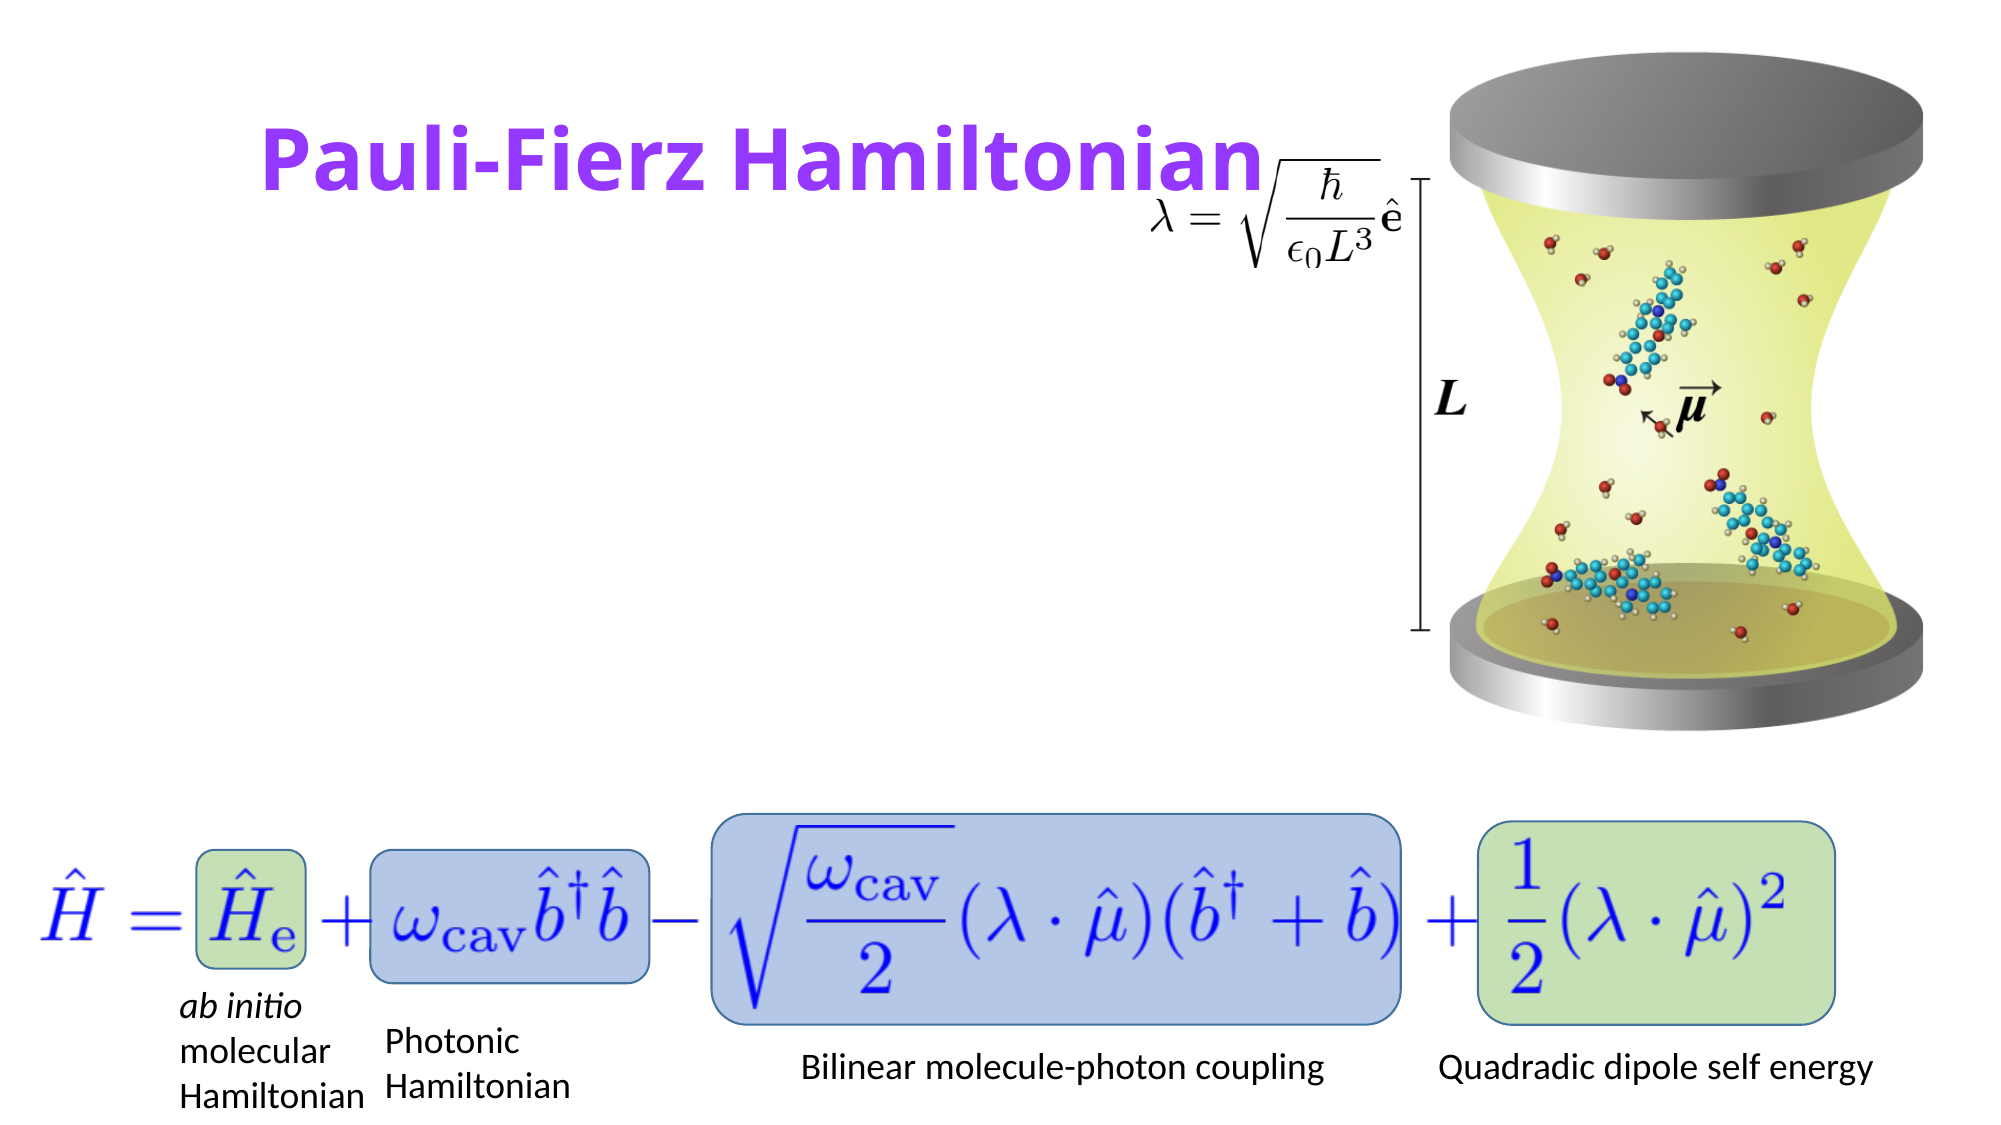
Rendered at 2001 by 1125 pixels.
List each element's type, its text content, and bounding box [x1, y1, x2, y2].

text_box Quadradic dipole self energy [1423, 1034, 2000, 1095]
picture [1151, 16, 1963, 767]
text_box Photonic Hamiltonian [370, 1009, 594, 1114]
picture [40, 825, 1784, 1009]
text_box [1481, 820, 1837, 1026]
text_box ab initio molecular Hamiltonian [164, 1009, 388, 1124]
text_box Pauli-Fierz Hamiltonian [191, 108, 1335, 217]
text_box [719, 812, 1393, 825]
text_box [716, 1009, 1396, 1026]
text_box Bilinear molecule-photon coupling [786, 1034, 1388, 1095]
